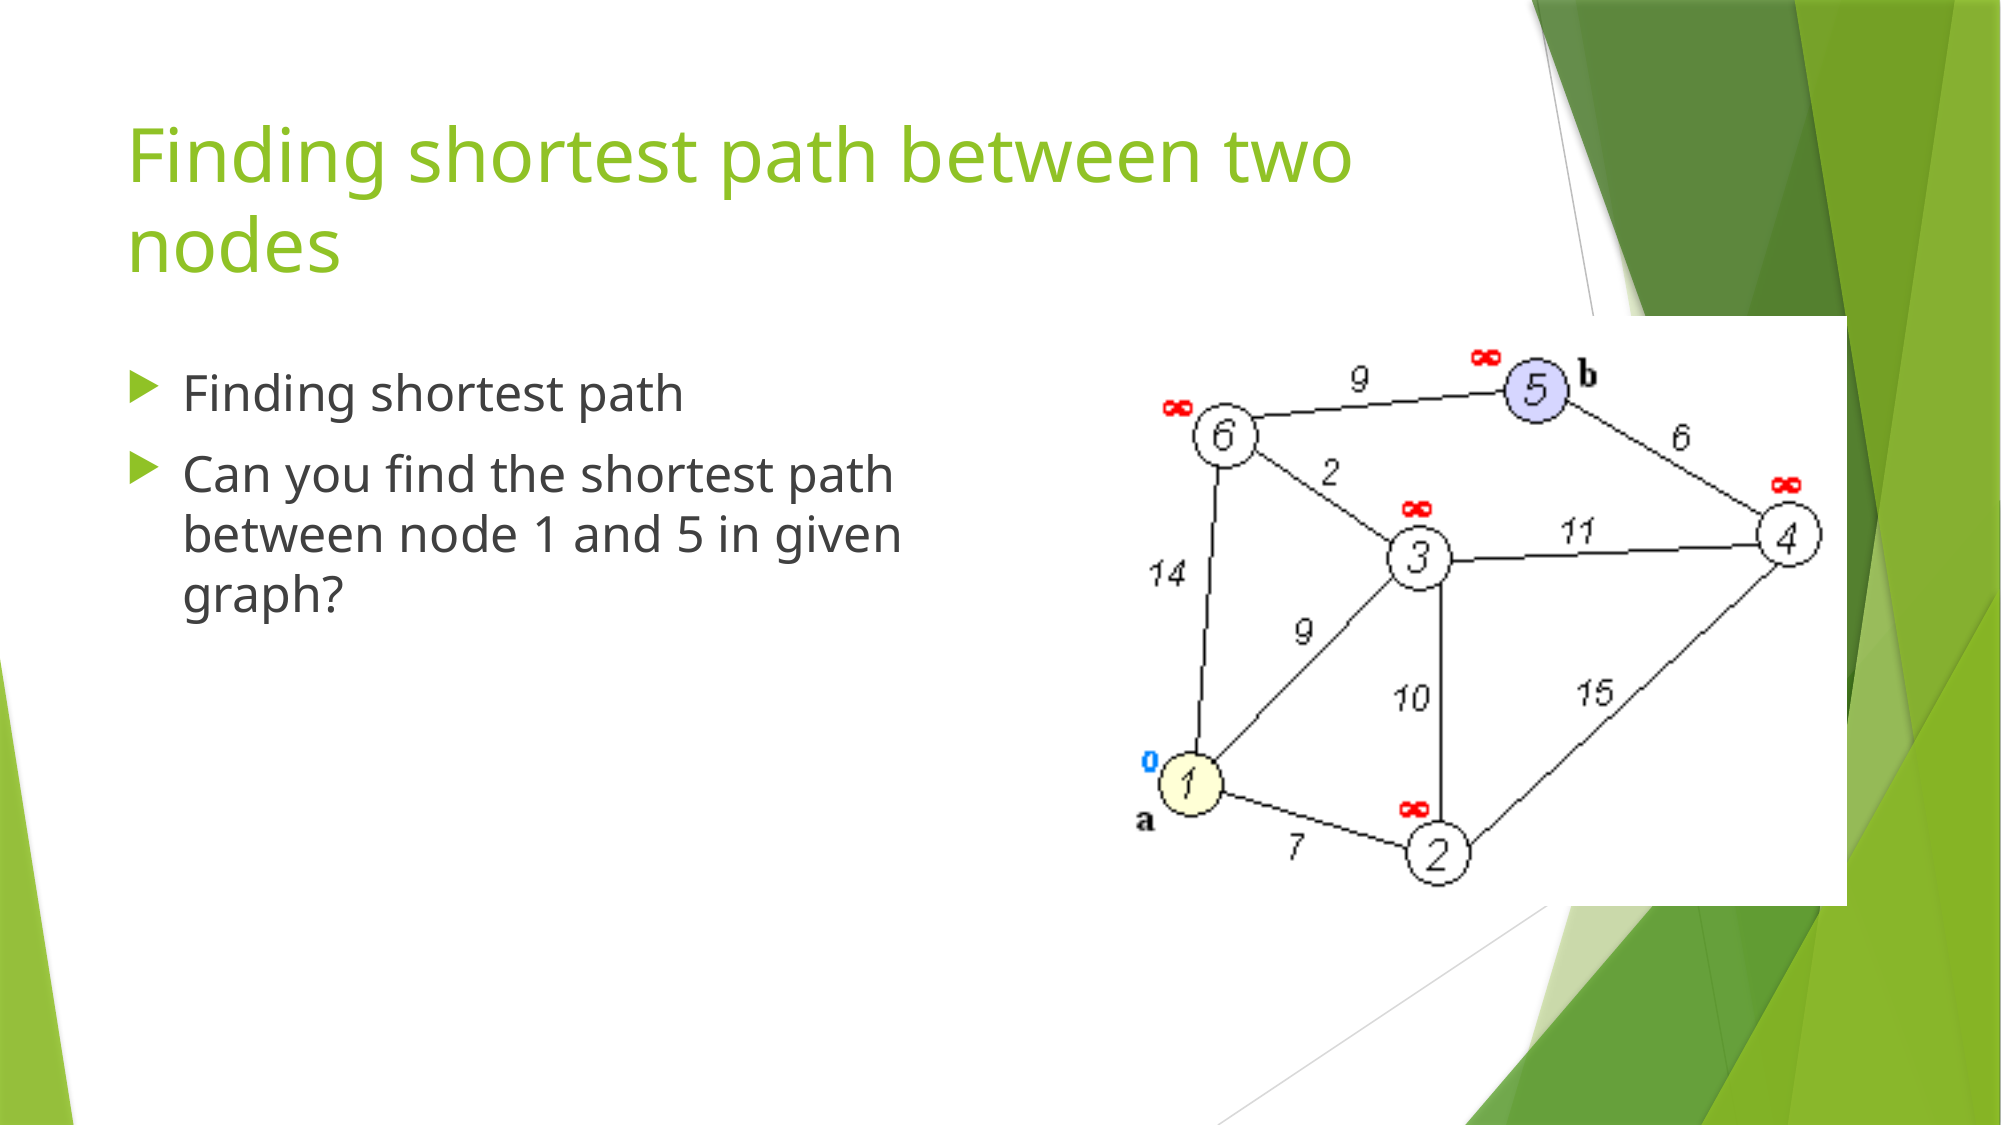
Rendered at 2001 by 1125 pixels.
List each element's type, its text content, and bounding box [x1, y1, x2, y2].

title Finding shortest path between two nodes [111, 99, 1522, 317]
picture [1095, 316, 1848, 907]
list Finding shortest path Can you find the shortest path between node 1 and 5 in given graph? [111, 354, 1066, 992]
